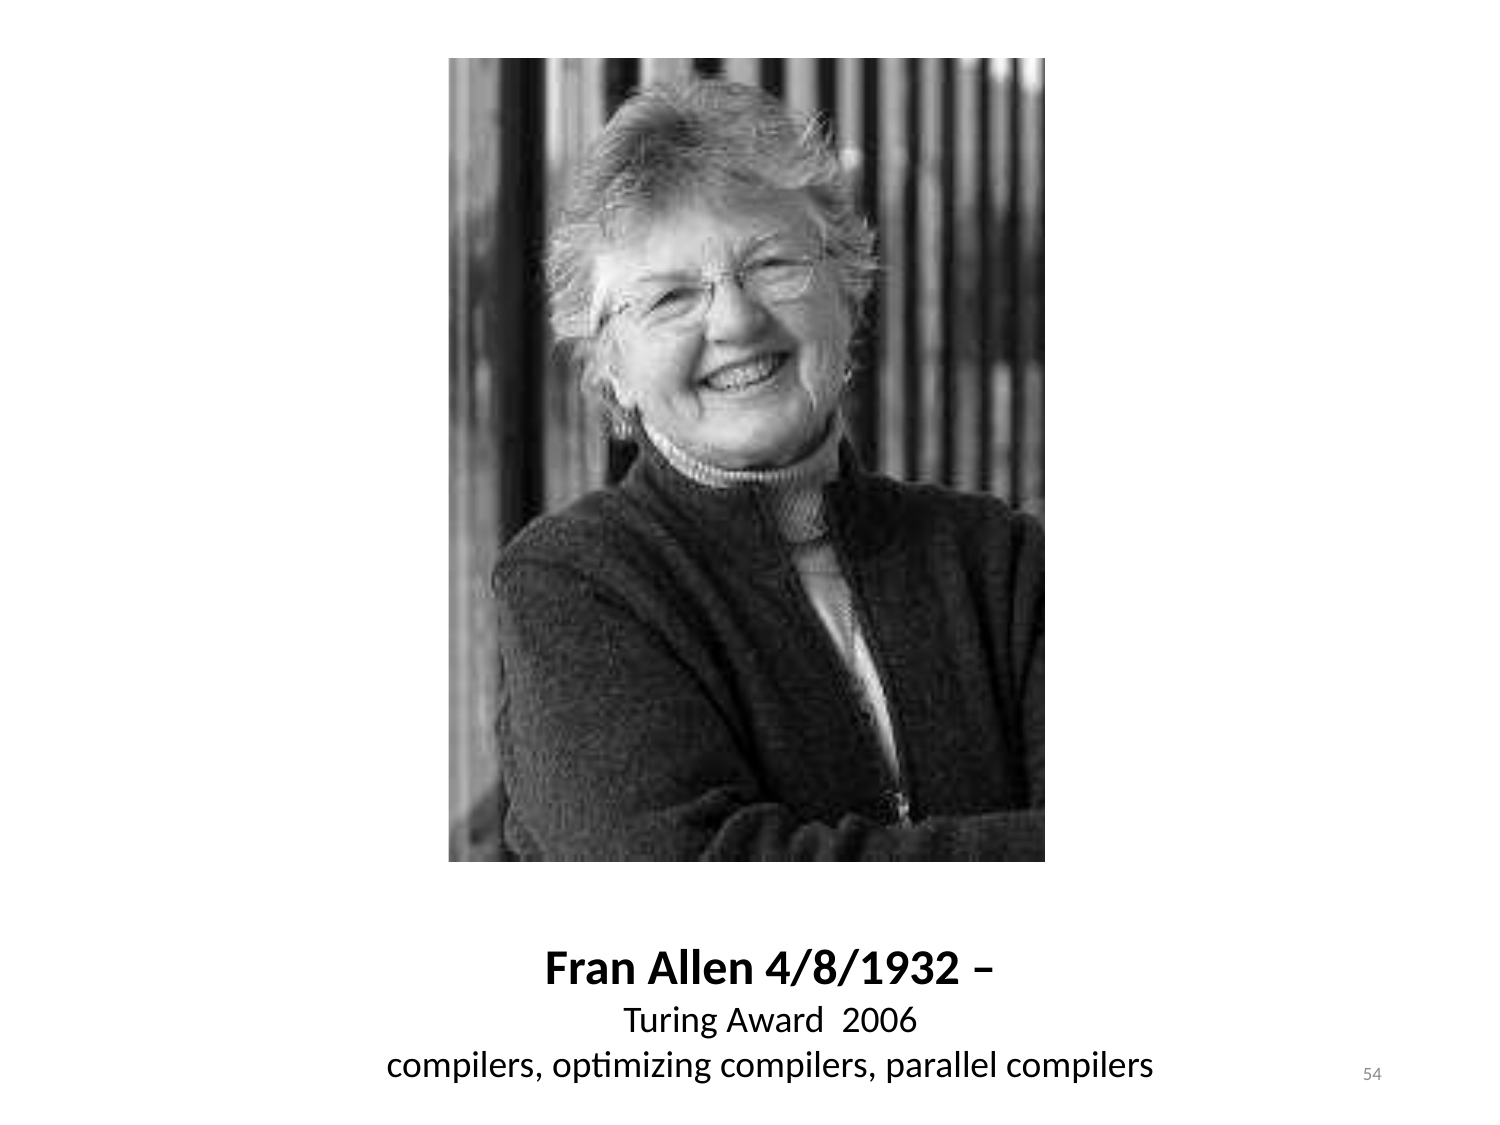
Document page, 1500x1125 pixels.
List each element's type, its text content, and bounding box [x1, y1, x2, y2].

picture [448, 58, 1045, 862]
text_box Fran Allen 4/8/1932 – Turing Award 2006 compilers, optimizing compilers, parallel compilers [371, 927, 1170, 1093]
slide_number 54 [1059, 1042, 1397, 1103]
